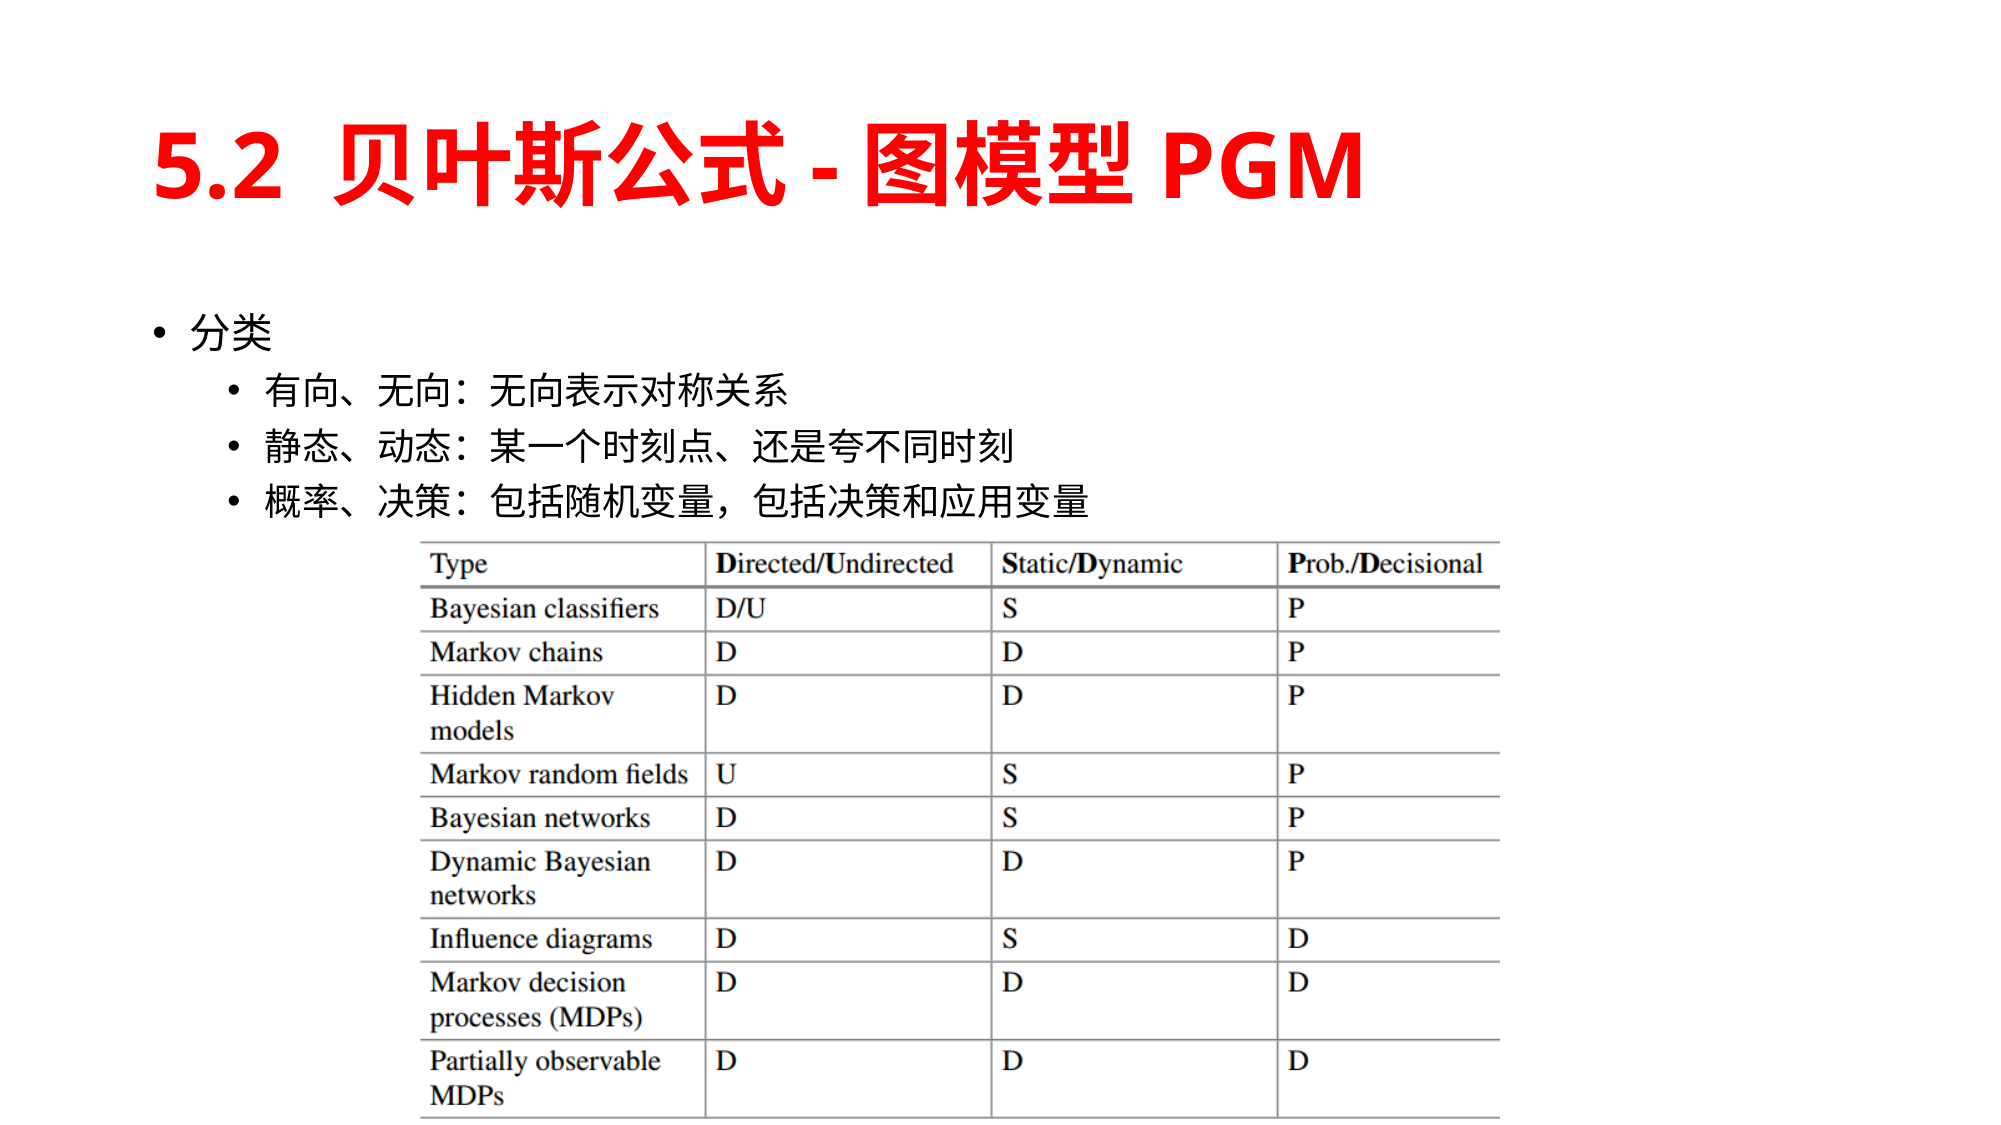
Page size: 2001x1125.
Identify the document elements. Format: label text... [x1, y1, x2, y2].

title 5.2 贝叶斯公式-图模型PGM [137, 59, 1863, 278]
picture [418, 538, 1500, 1125]
list 分类 有向、无向：无向表示对称关系 静态、动态：某一个时刻点、还是夸不同时刻 概率、决策：包括随机变量，包括决策和应用变量 [137, 299, 1903, 1014]
